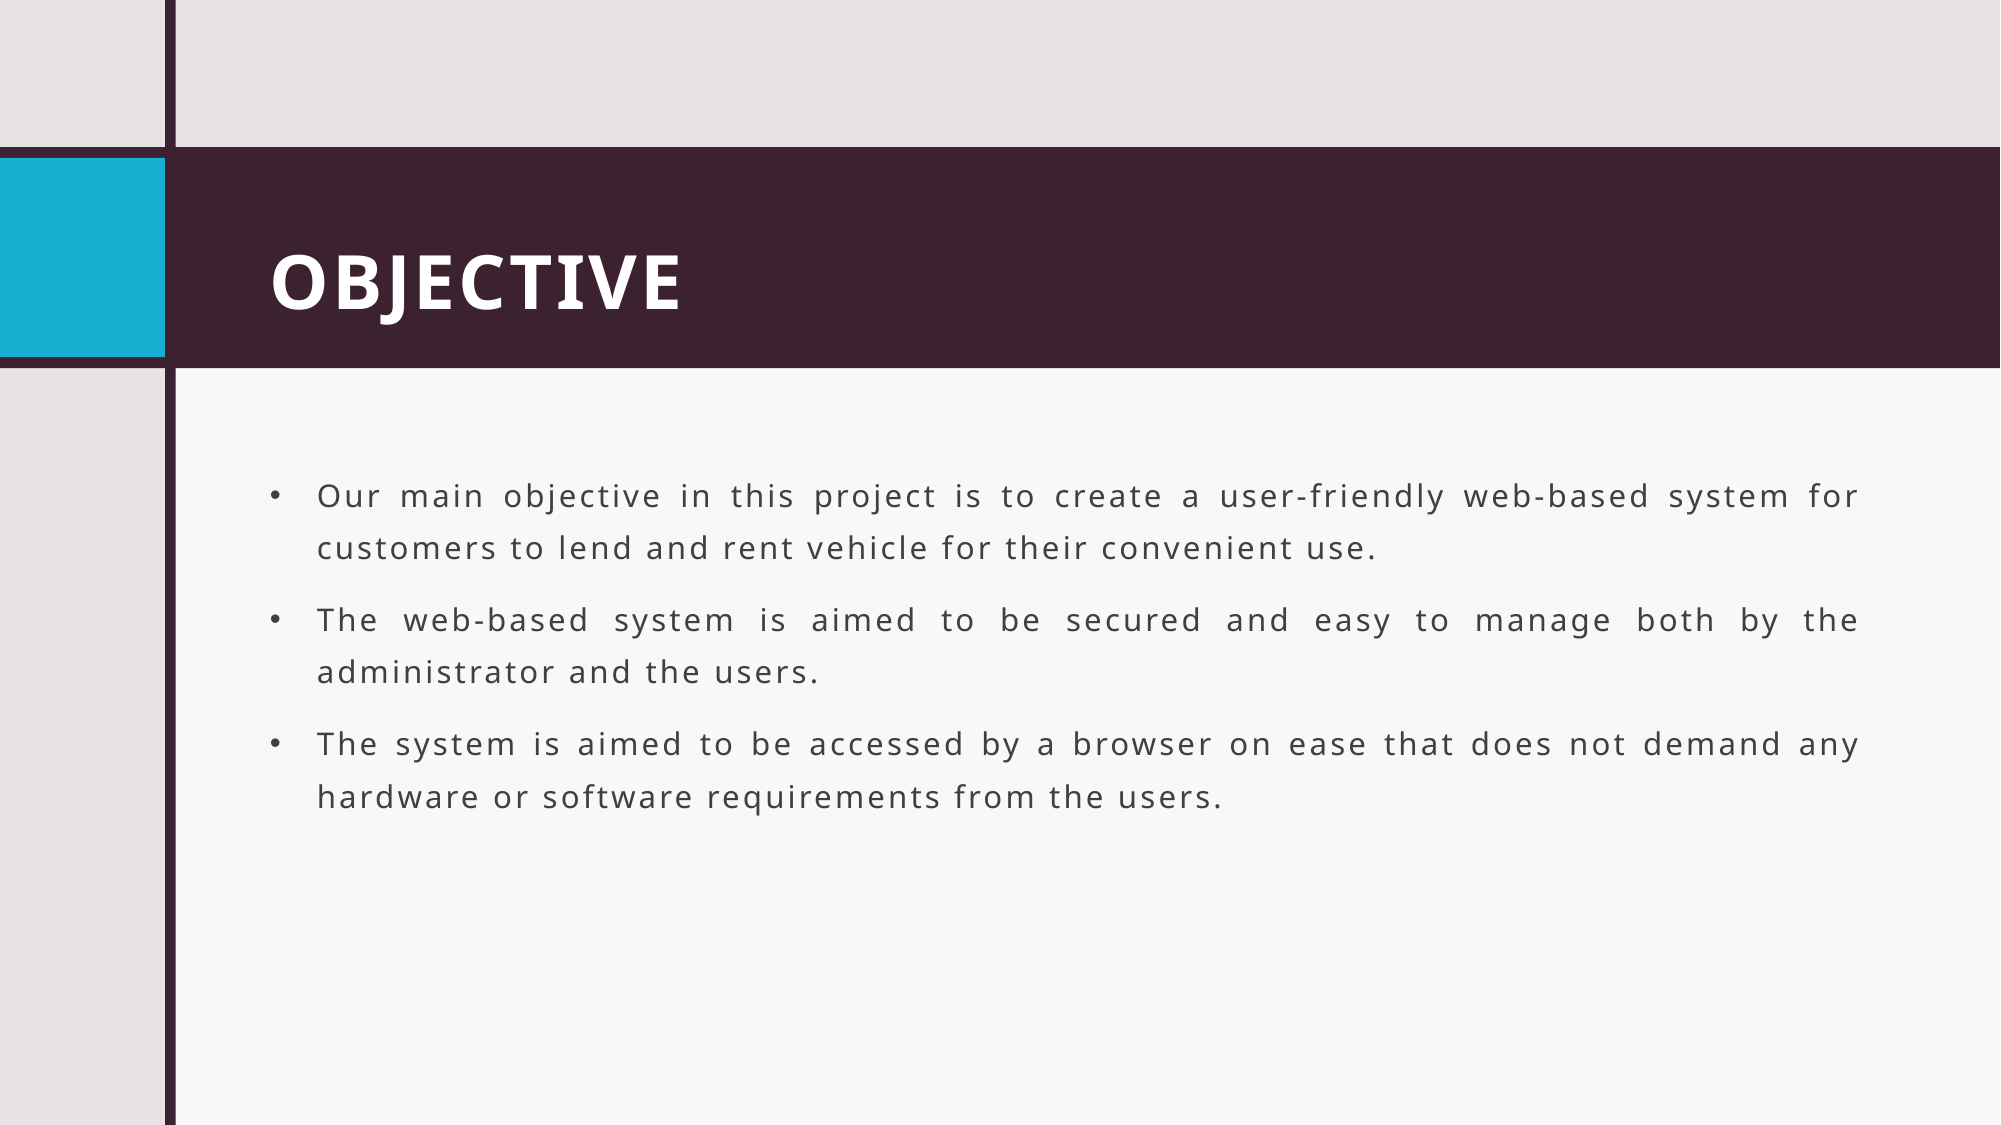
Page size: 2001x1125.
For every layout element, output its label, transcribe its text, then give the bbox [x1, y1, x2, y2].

text_box [0, 157, 164, 358]
text_box [0, 0, 164, 146]
text_box [177, 146, 2000, 369]
text_box [0, 369, 164, 1125]
title OBJECTIVE [251, 171, 1895, 341]
text_box [164, 0, 177, 1125]
text_box [177, 0, 2000, 146]
list Our main objective in this project is to create a user-friendly web-based system for customers to lend and rent vehicle for their convenient use. The web-based system is aimed to be secured and easy to manage both by the administrator and the users. The system is aimed to be accessed by a browser on ease that does not demand any hardware or software requirements from the users. [251, 443, 1882, 1006]
text_box [177, 369, 2000, 1125]
text_box [0, 358, 164, 369]
text_box [0, 146, 164, 157]
